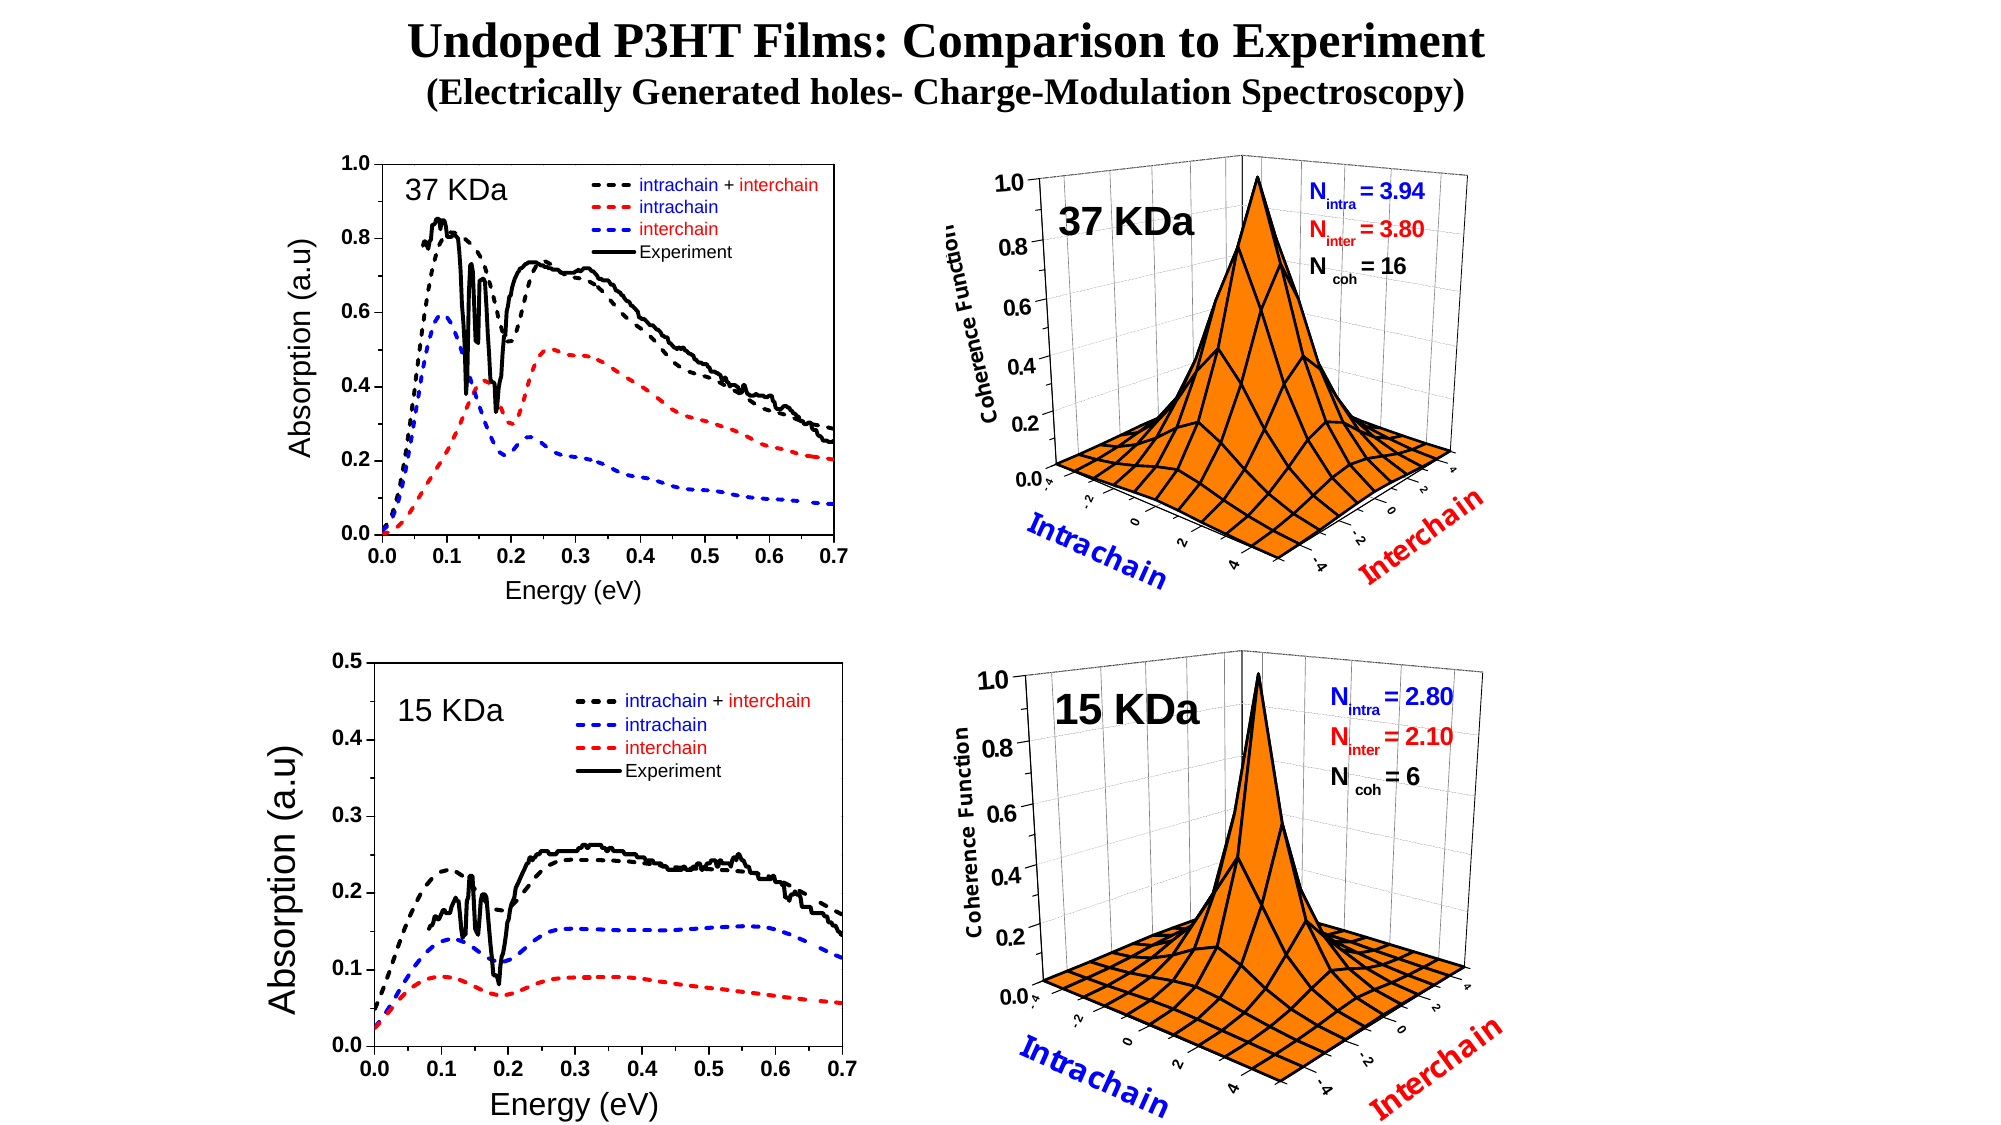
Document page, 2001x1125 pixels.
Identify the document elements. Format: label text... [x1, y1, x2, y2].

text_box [925, 617, 1580, 1125]
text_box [251, 600, 938, 1125]
text_box Undoped P3HT Films: Comparison to Experiment (Electrically Generated holes- Charge-Modulation Spectroscopy) [391, 0, 1501, 120]
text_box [263, 104, 926, 600]
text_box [946, 124, 1559, 601]
